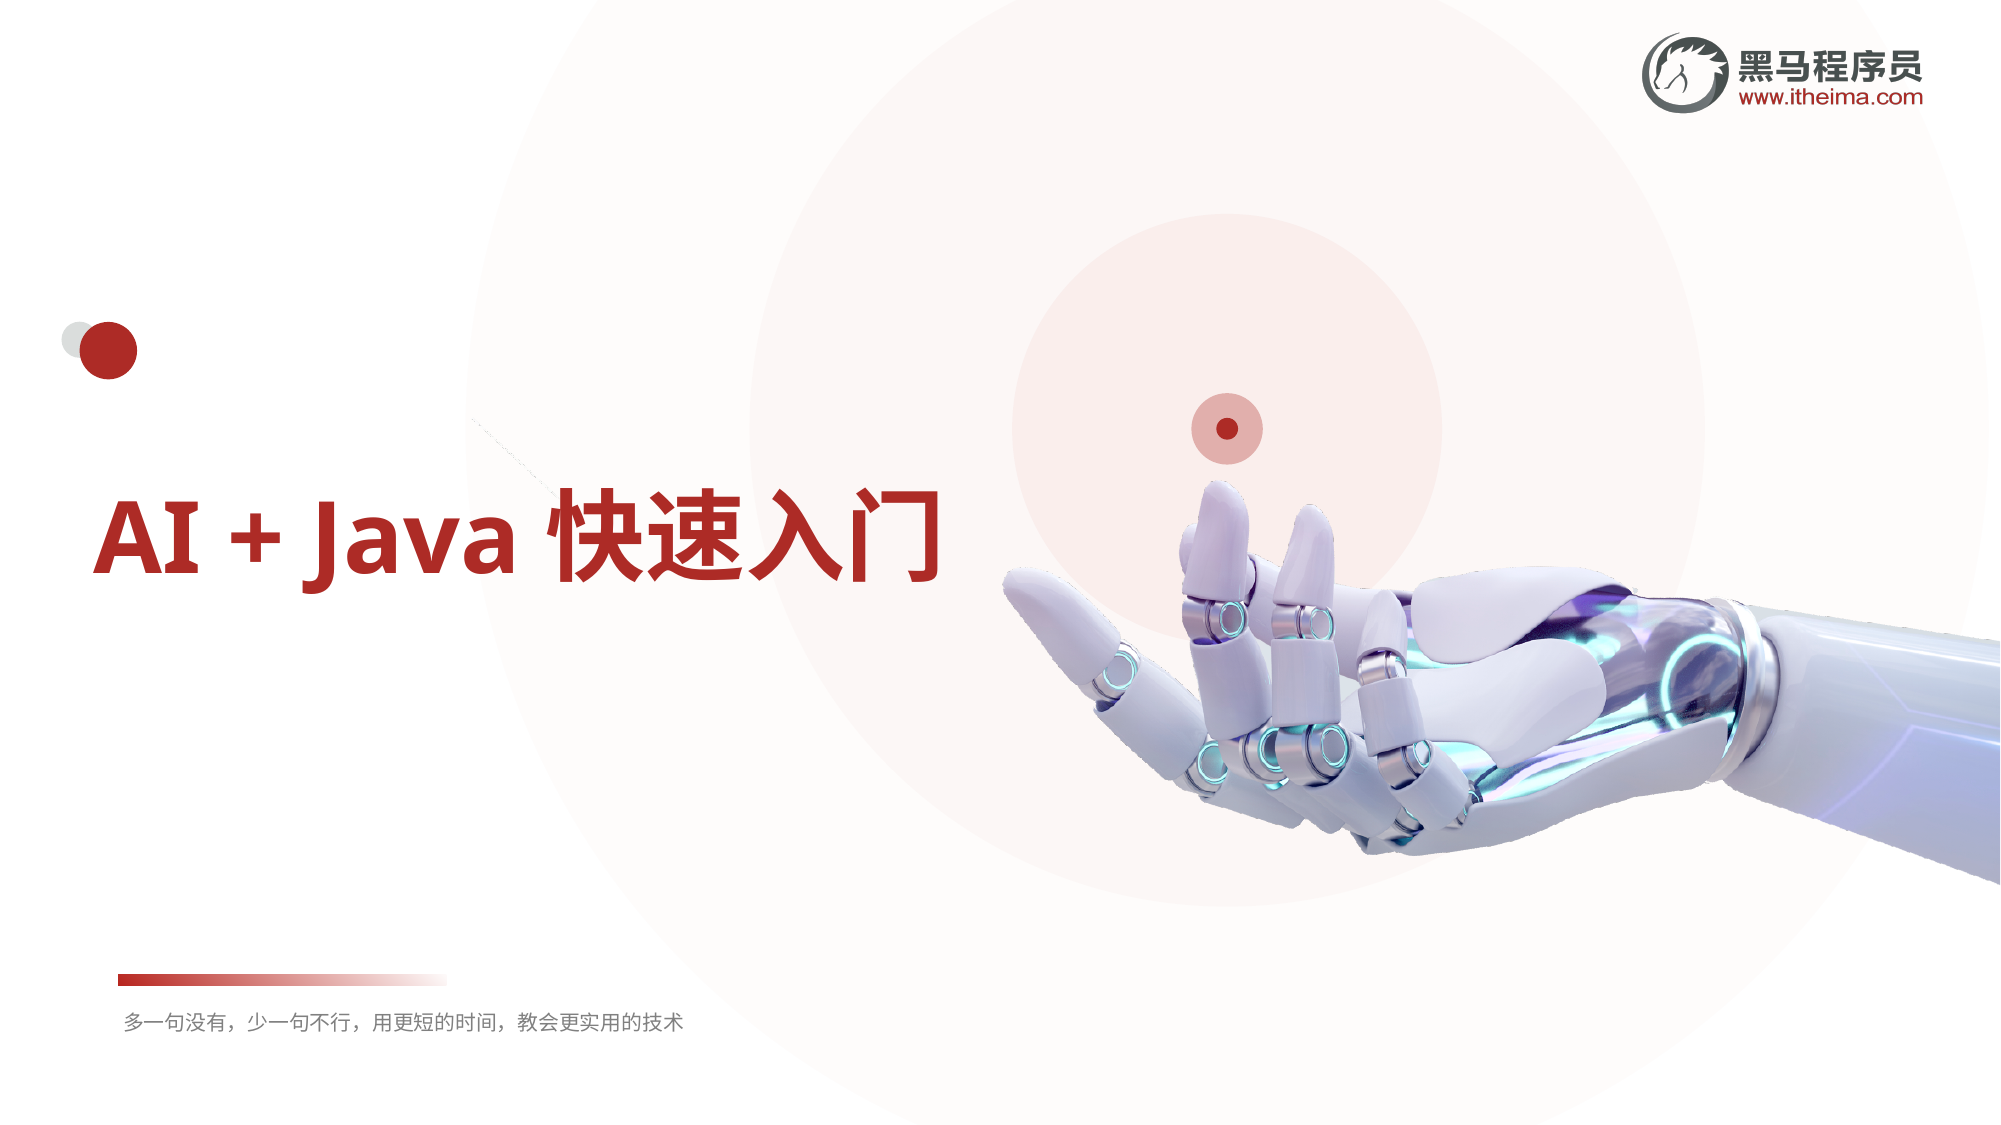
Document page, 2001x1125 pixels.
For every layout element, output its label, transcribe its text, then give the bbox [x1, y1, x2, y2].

picture [1633, 24, 1937, 125]
picture [449, 0, 2001, 1125]
title AI + Java快速入门 [78, 459, 1860, 603]
